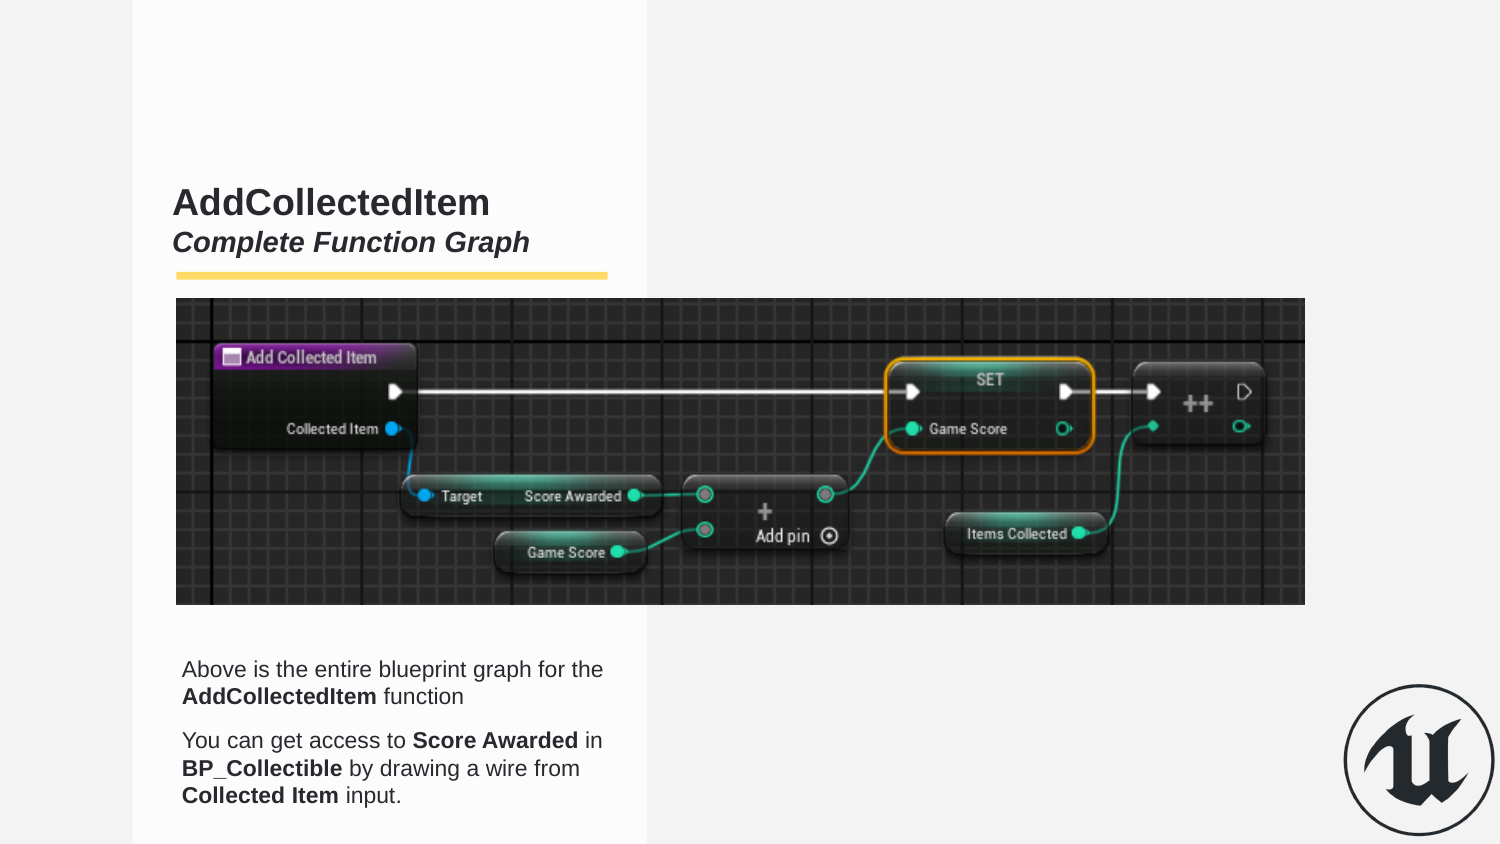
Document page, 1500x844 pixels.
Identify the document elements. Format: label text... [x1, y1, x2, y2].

picture [1338, 678, 1500, 844]
picture [175, 297, 1305, 605]
list AddCollectedItem Complete Function Graph [166, 133, 631, 262]
list Above is the entire blueprint graph for the AddCollectedItem function You can get access to Score Awarded in BP_Collectible by drawing a wire from Collected Item input. [176, 611, 612, 844]
